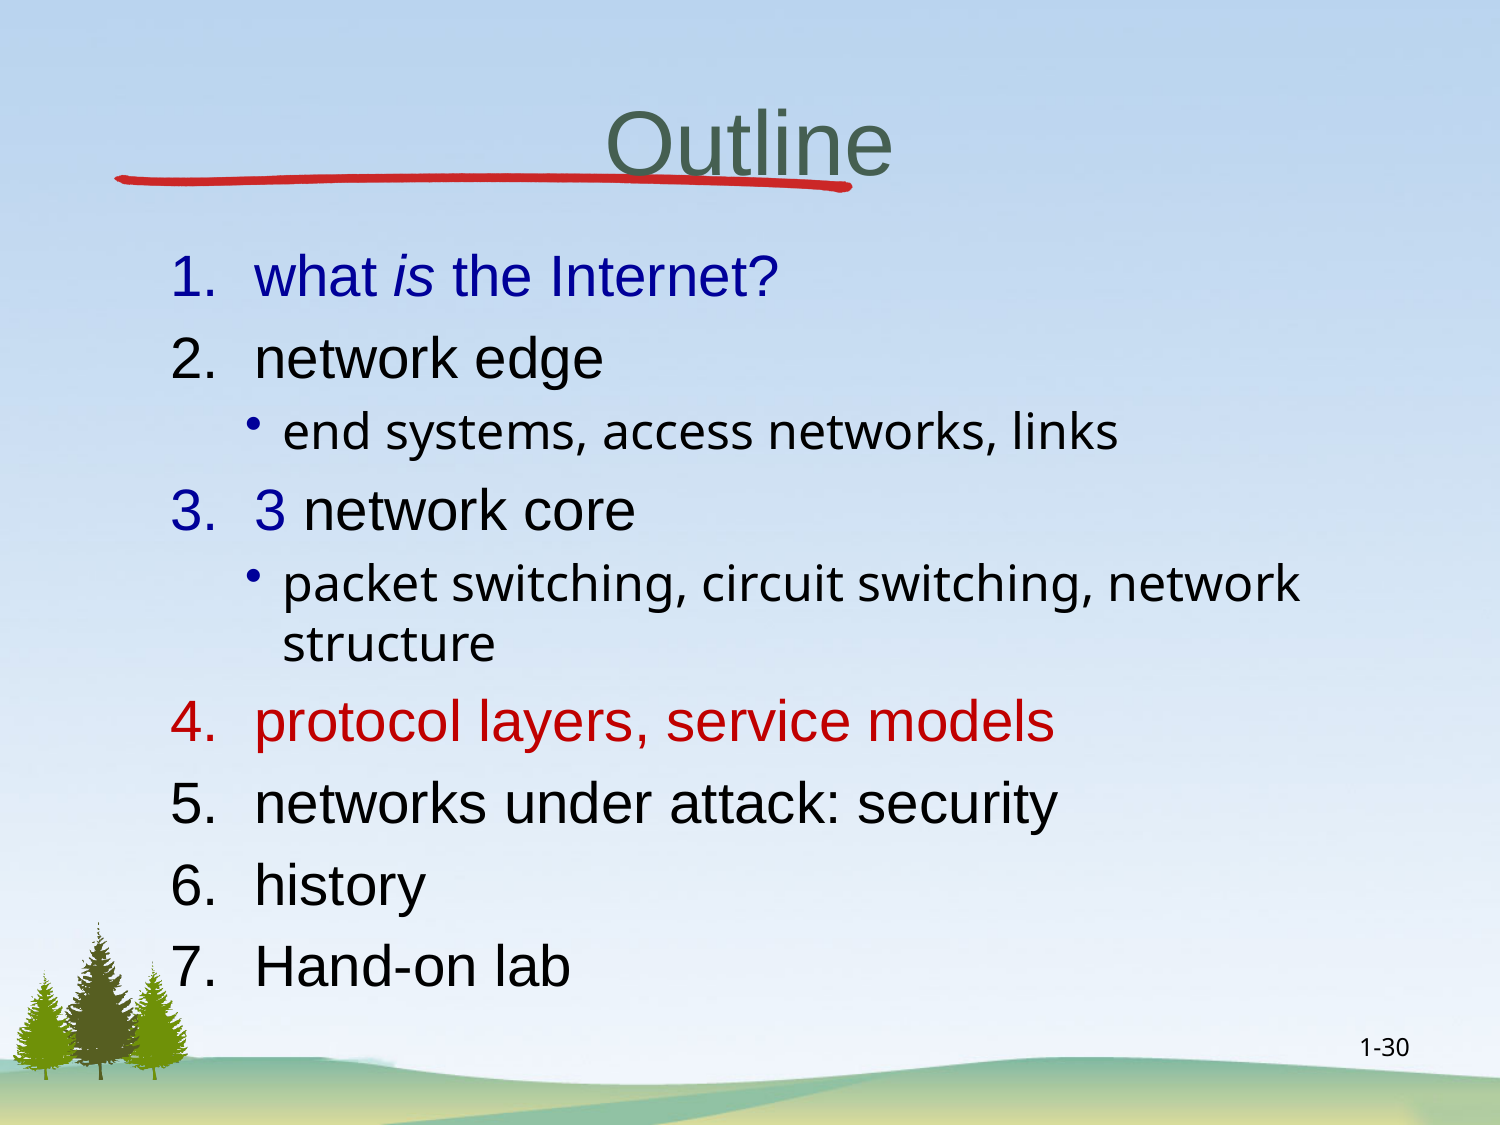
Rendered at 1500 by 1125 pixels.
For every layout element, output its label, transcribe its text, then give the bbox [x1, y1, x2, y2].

title Outline [75, 45, 1425, 233]
list what is the Internet? network edge end systems, access networks, links 3 network core packet switching, circuit switching, network structure protocol layers, service models networks under attack: security history Hand-on lab [79, 230, 1427, 994]
picture [0, 0, 1500, 1125]
slide_number 1-30 [1074, 1024, 1425, 1103]
